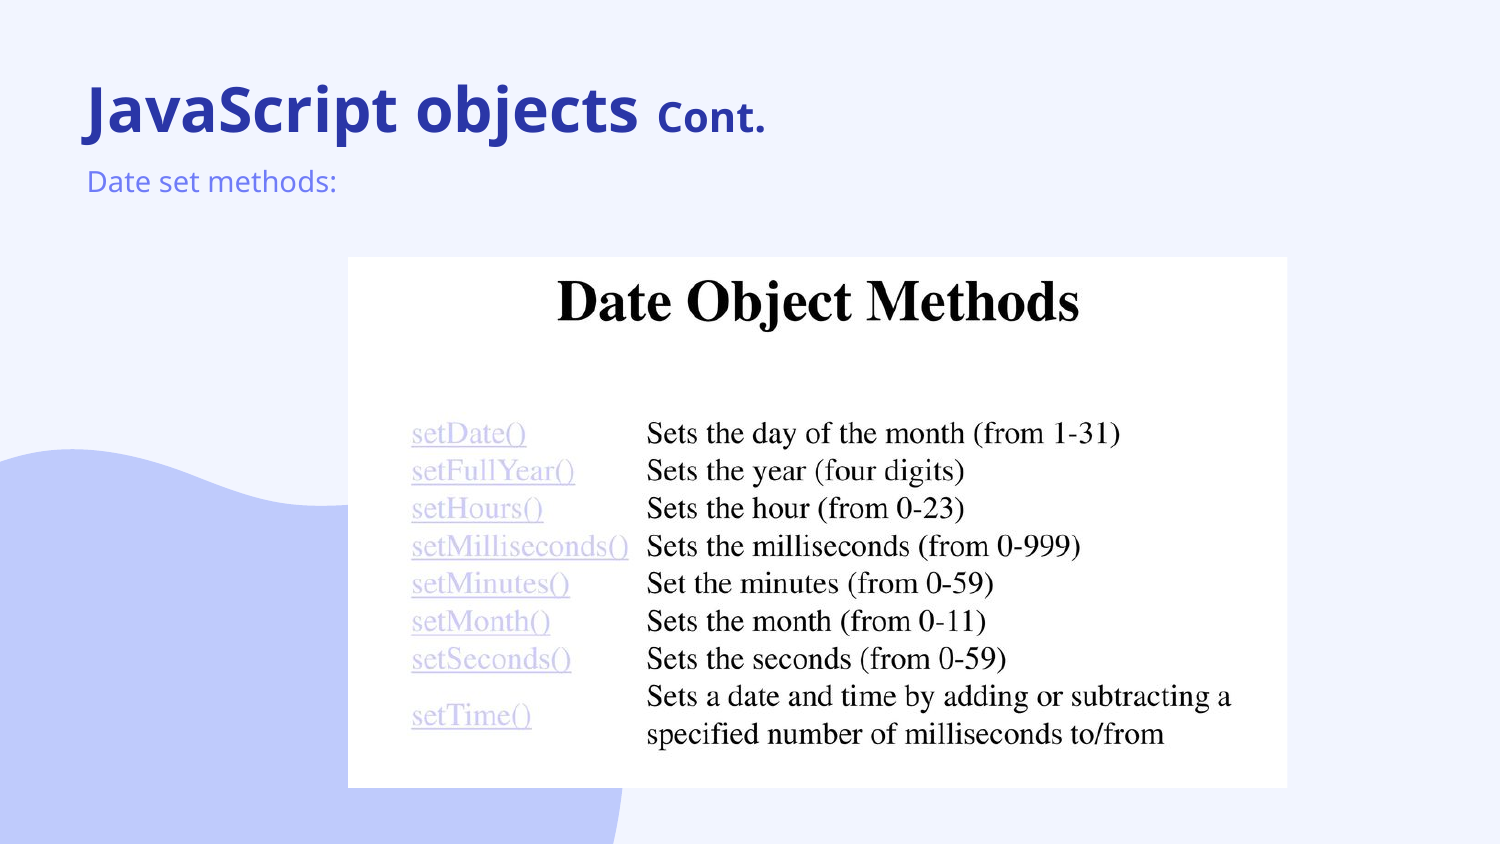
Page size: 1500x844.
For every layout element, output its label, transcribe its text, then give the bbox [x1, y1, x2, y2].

title JavaScript objects Cont. [71, 69, 1338, 163]
picture [347, 257, 1288, 788]
text_box Date set methods: [71, 163, 1400, 214]
